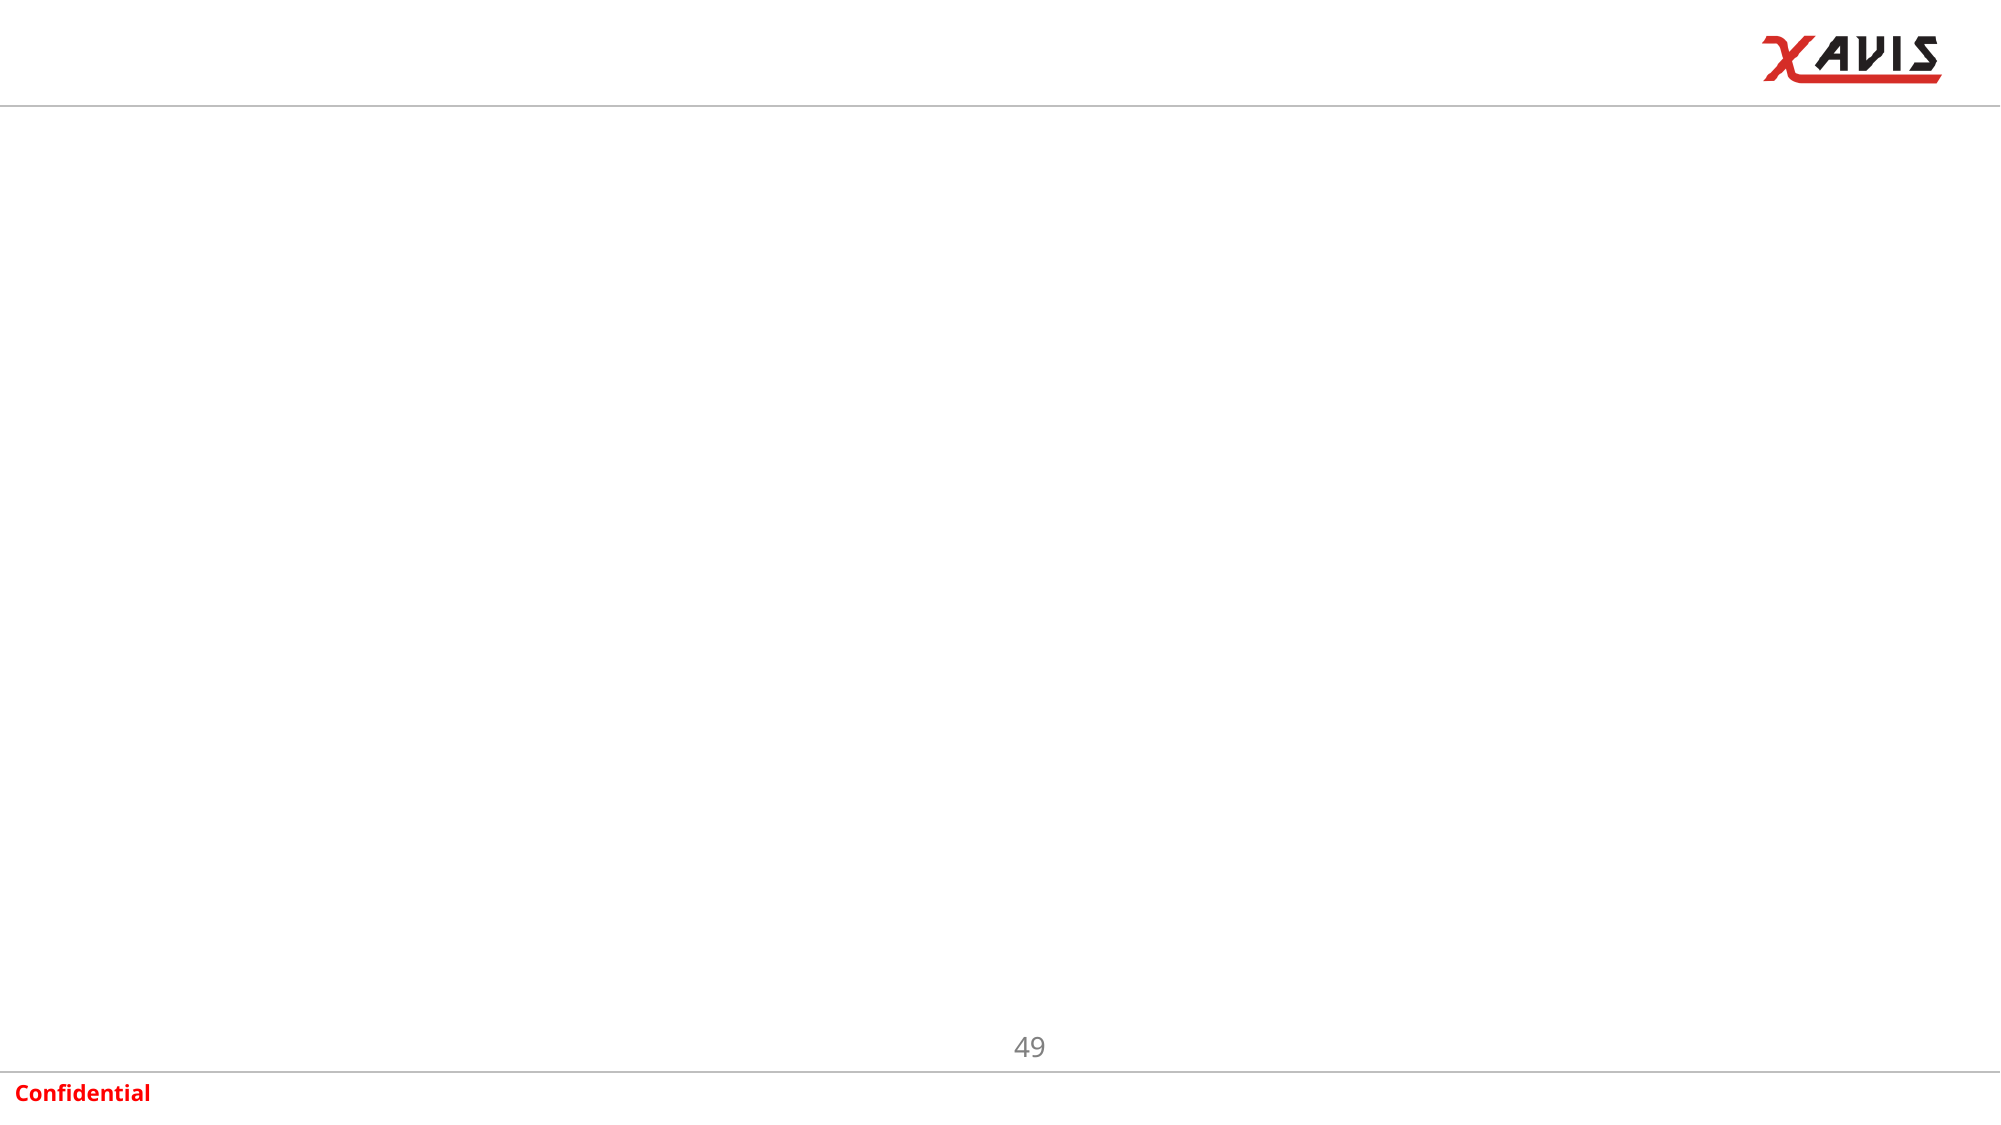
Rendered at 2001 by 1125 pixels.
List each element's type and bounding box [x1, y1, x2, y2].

picture [1756, 26, 1946, 89]
